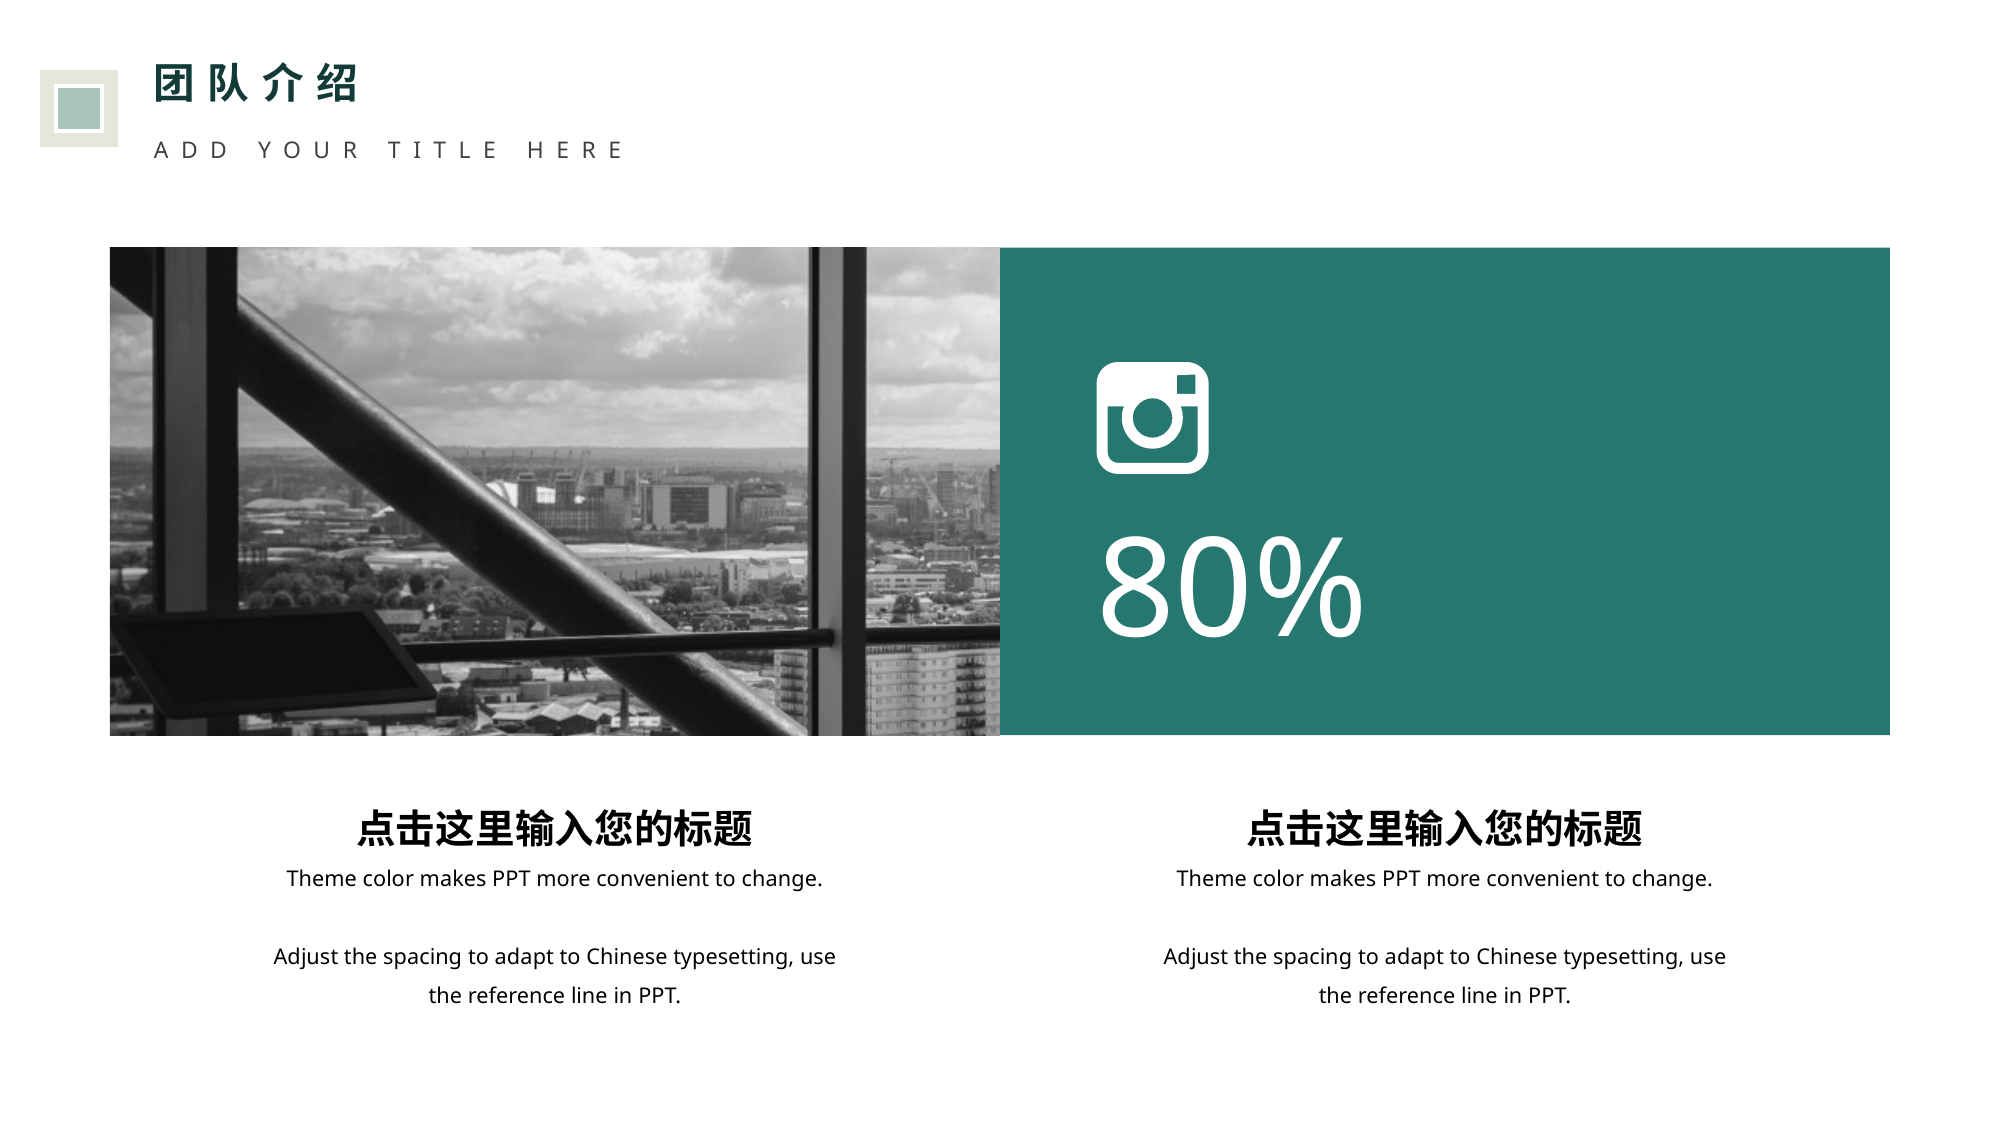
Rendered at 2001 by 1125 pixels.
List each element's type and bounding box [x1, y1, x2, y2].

text_box [37, 42, 690, 176]
text_box [109, 247, 1890, 1032]
